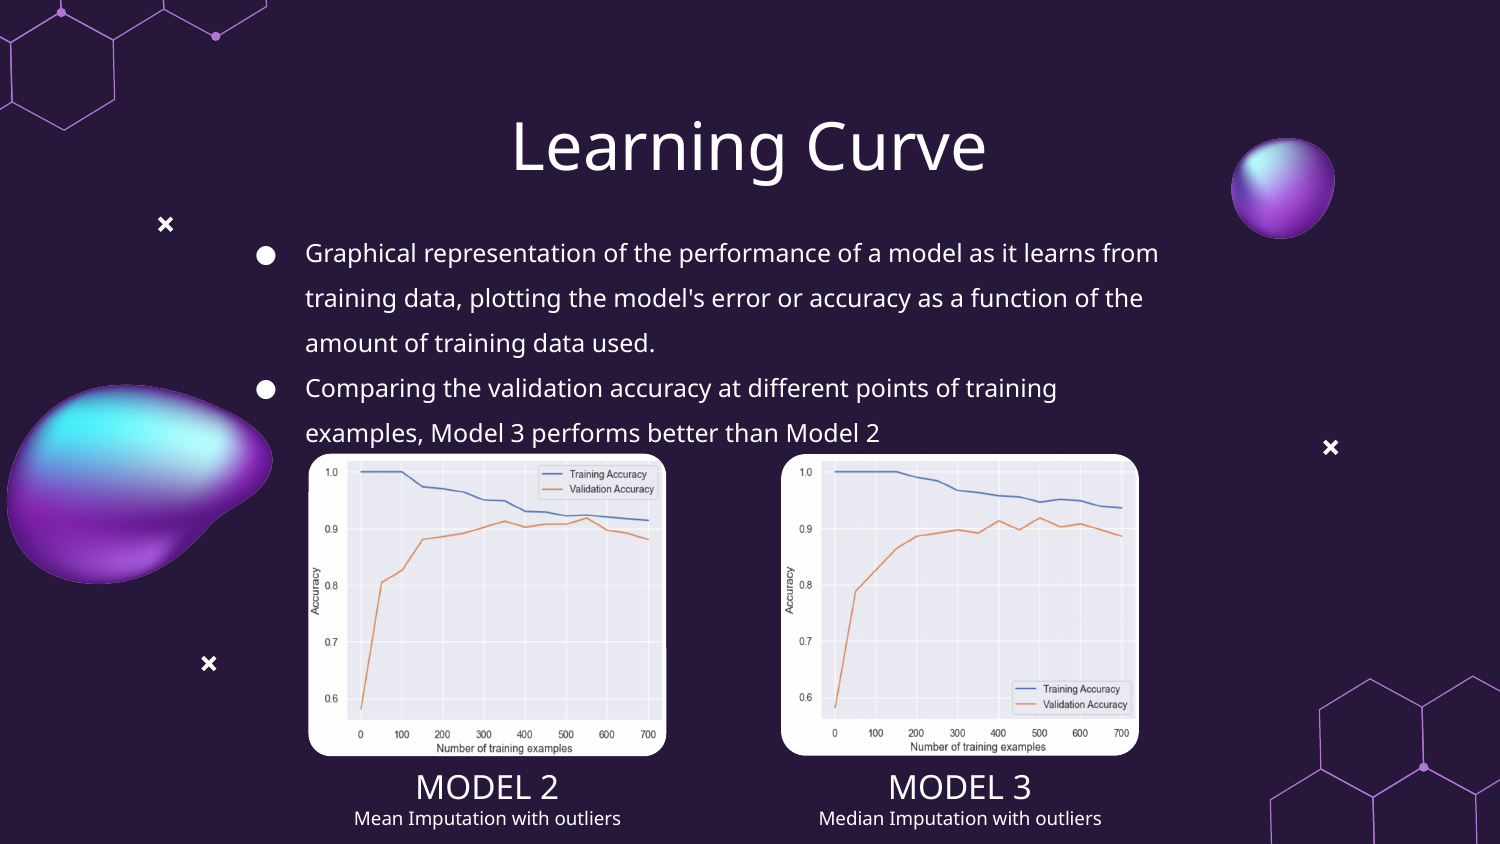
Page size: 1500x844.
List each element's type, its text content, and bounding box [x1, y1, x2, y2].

subtitle MODEL 3 Median Imputation with outliers [747, 768, 1173, 844]
subtitle MODEL 2 Mean Imputation with outliers [274, 768, 701, 844]
picture [1218, 124, 1351, 252]
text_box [1324, 440, 1338, 454]
picture [780, 453, 1140, 756]
picture [0, 339, 279, 641]
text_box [159, 217, 173, 231]
title Learning Curve [118, 88, 1382, 183]
title Graphical representation of the performance of a model as it learns from training data, plotting the model's error or accuracy as a function of the amount of training data used. Comparing the validation accuracy at different points of training examples, Model 3 performs better than Model 2 [215, 207, 1192, 466]
picture [308, 453, 667, 757]
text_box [202, 657, 216, 671]
